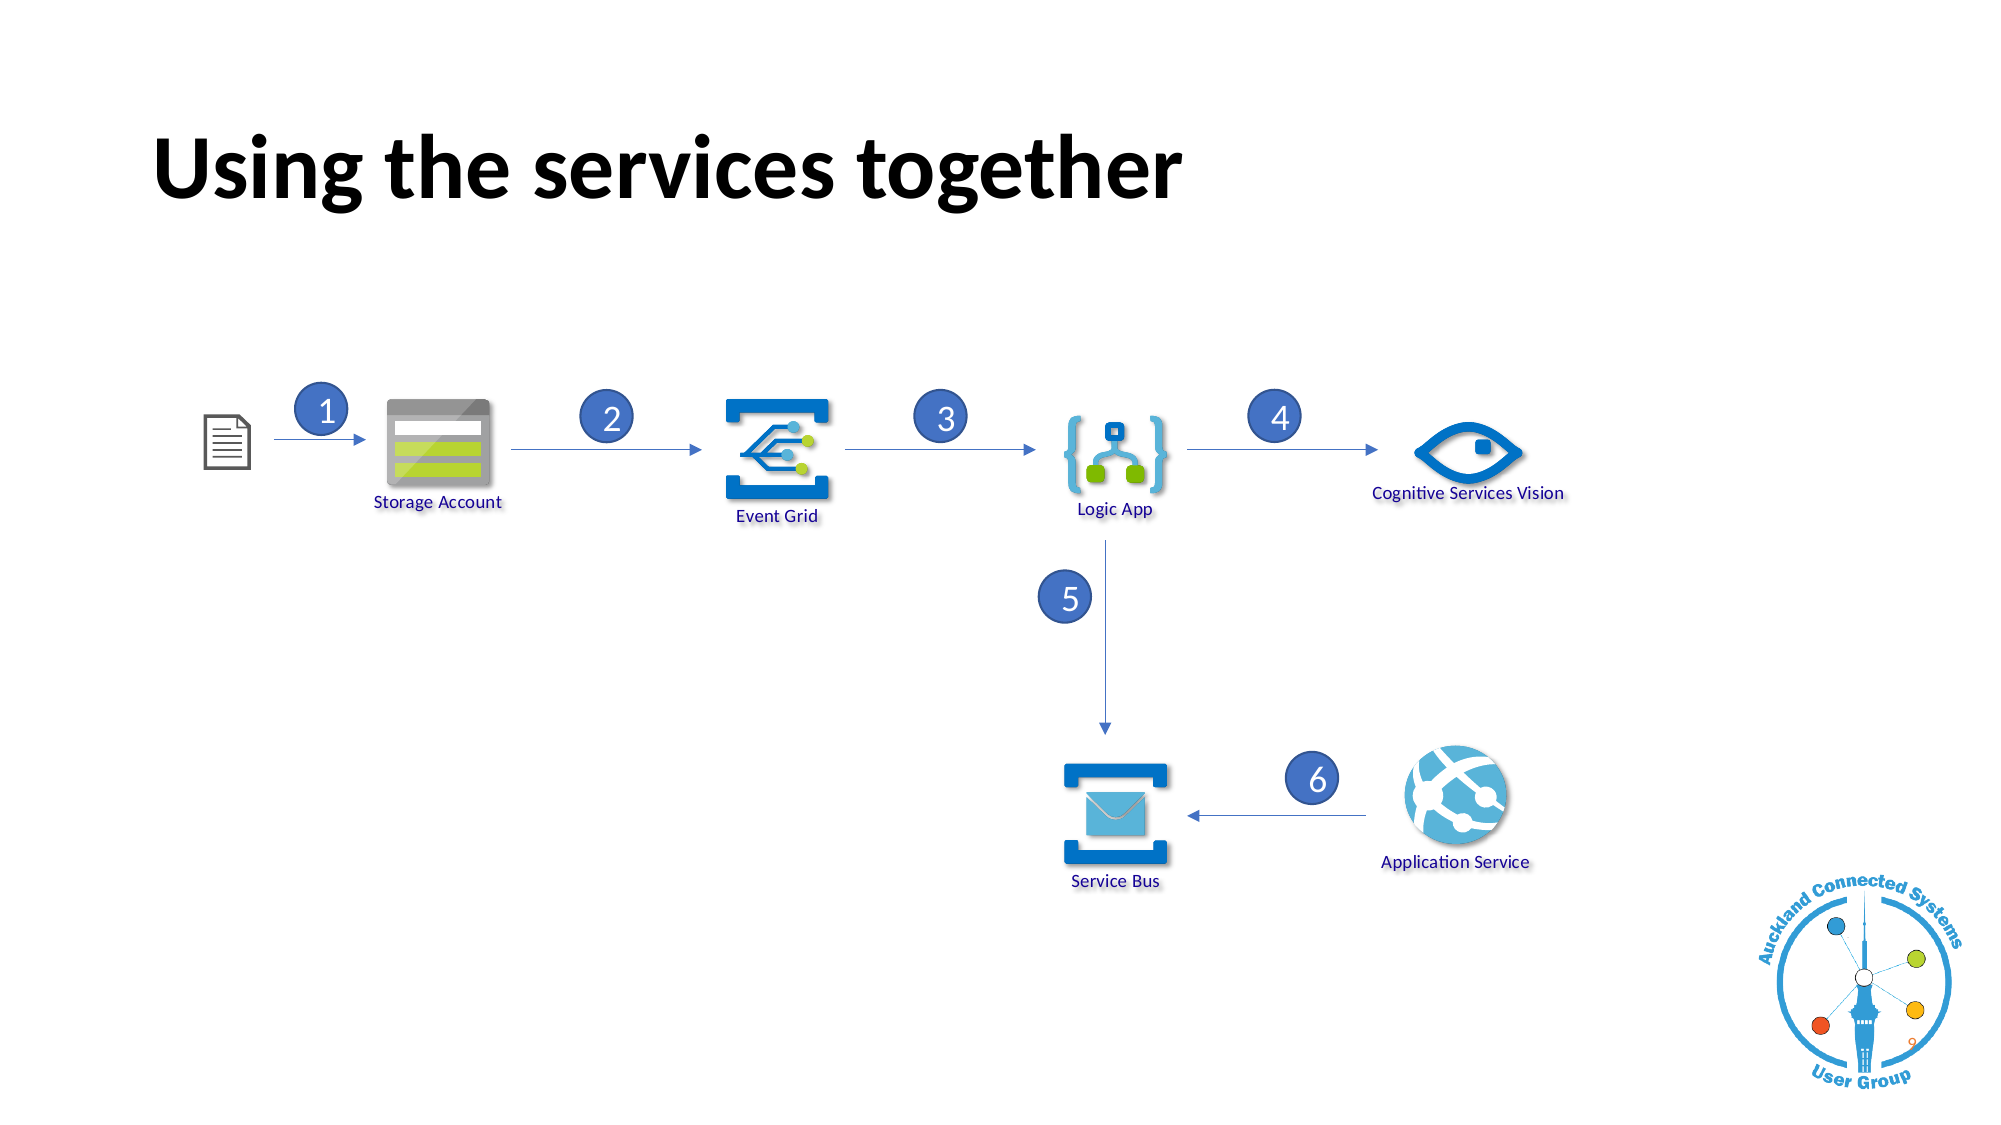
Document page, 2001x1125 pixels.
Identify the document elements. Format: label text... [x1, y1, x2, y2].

text_box 9 [1791, 1027, 1918, 1058]
picture [1055, 757, 1179, 911]
text_box 3 [913, 388, 968, 444]
picture [1754, 866, 1971, 1103]
picture [1356, 416, 1584, 524]
text_box 1 [294, 381, 349, 437]
text_box 4 [1247, 388, 1302, 444]
picture [720, 393, 838, 547]
picture [1058, 409, 1176, 540]
text_box 6 [1284, 750, 1340, 806]
text_box 5 [1037, 569, 1093, 624]
title Using the services together [137, 59, 1863, 278]
text_box 2 [579, 388, 634, 444]
picture [1365, 739, 1549, 892]
picture [197, 408, 253, 471]
picture [358, 393, 521, 532]
